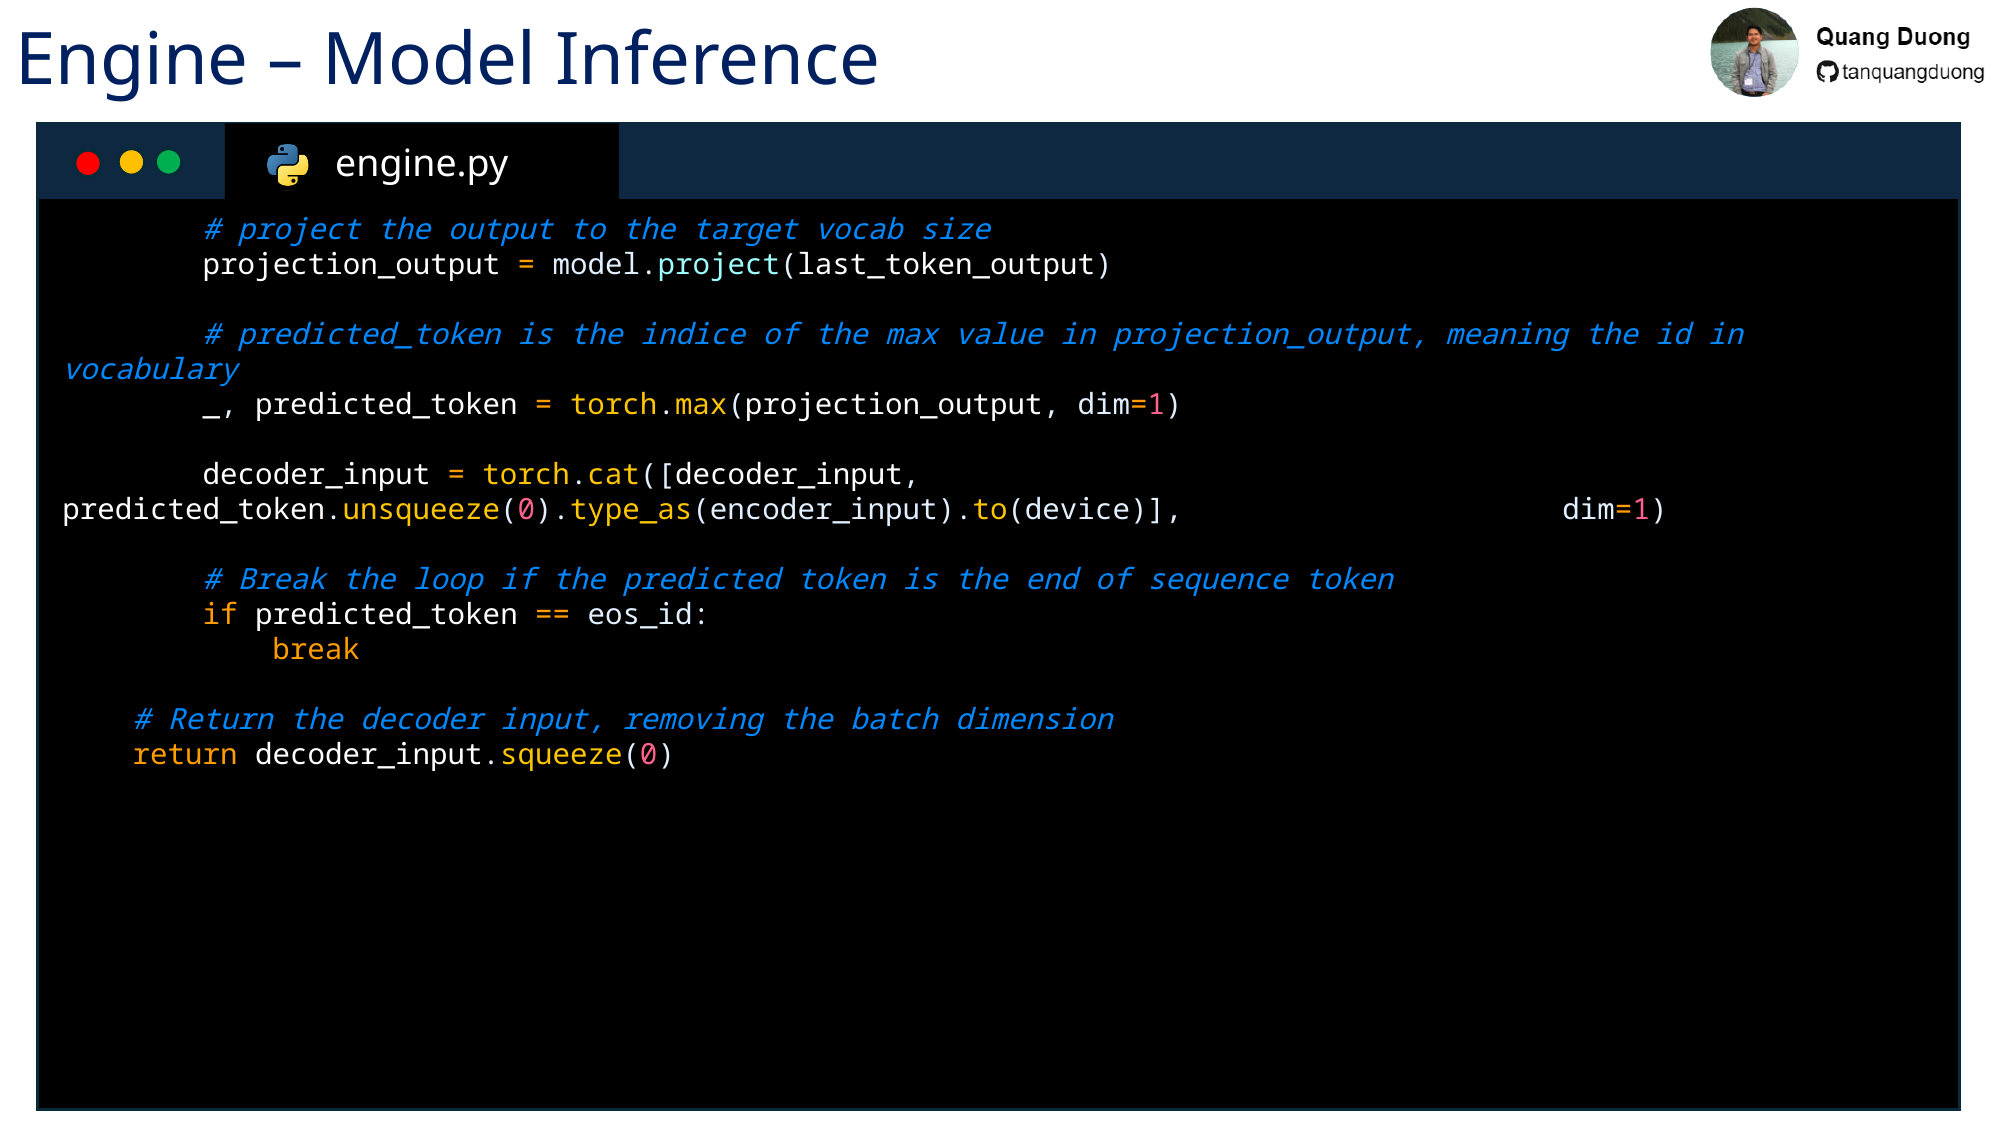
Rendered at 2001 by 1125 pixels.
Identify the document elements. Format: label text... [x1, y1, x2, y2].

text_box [36, 122, 1962, 1111]
picture [1704, 6, 1986, 101]
picture [266, 143, 311, 192]
text_box Engine – Model Inference [0, 13, 1163, 108]
